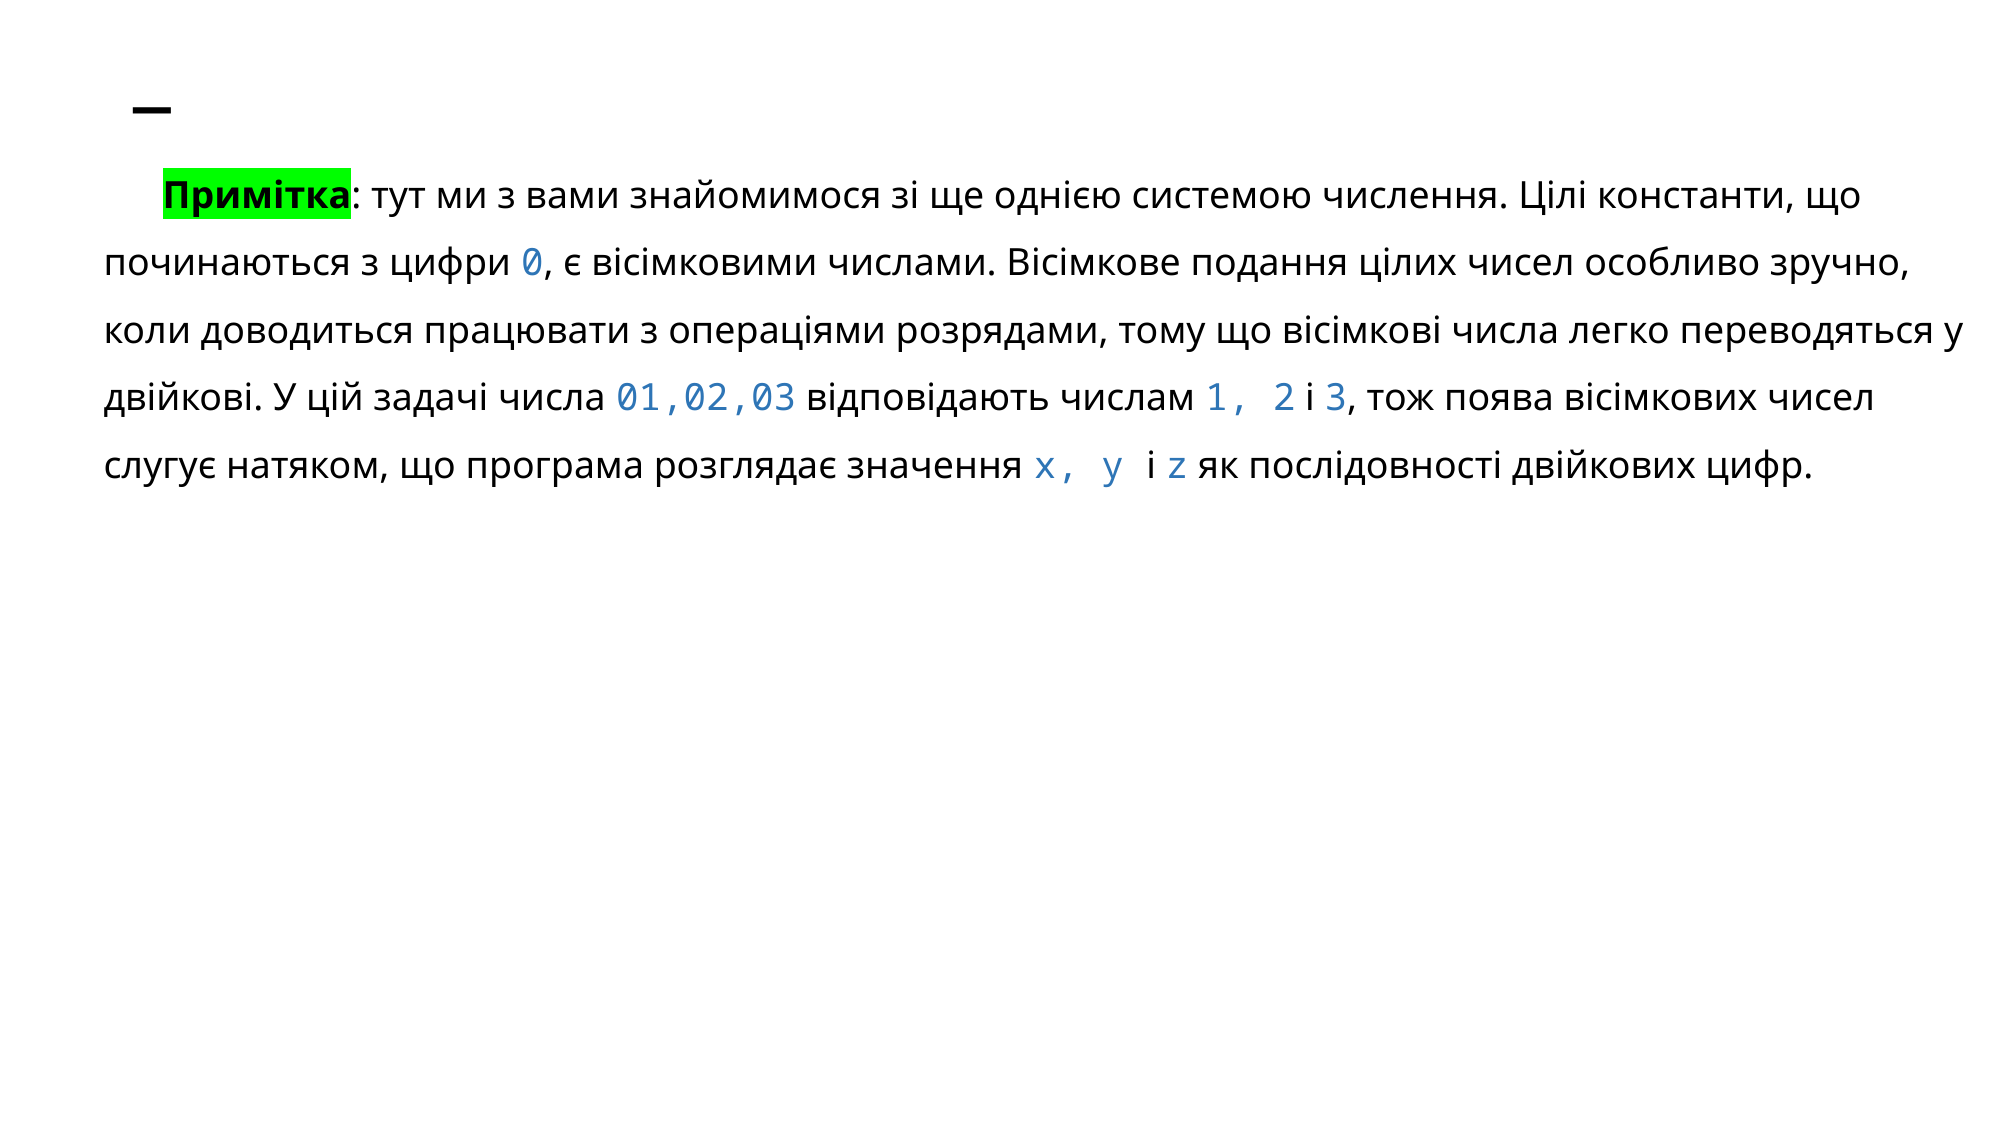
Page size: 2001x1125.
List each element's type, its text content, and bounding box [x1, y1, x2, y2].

title _ [0, 0, 2000, 140]
list Примітка: тут ми з вами знайомимося зі ще однією системою числення. Цілі константи, що починаються з цифри 0, є вісімковими числами. Вісімкове подання цілих чисел особливо зручно, коли доводиться працювати з операціями розрядами, тому що вісімкові числа легко переводяться у двійкові. У цій задачі числа 01,02,03 відповідають числам 1, 2 і 3, тож поява вісімкових чисел слугує натяком, що програма розглядає значення x, y і z як послідовності двійкових цифр. [0, 140, 2000, 1125]
